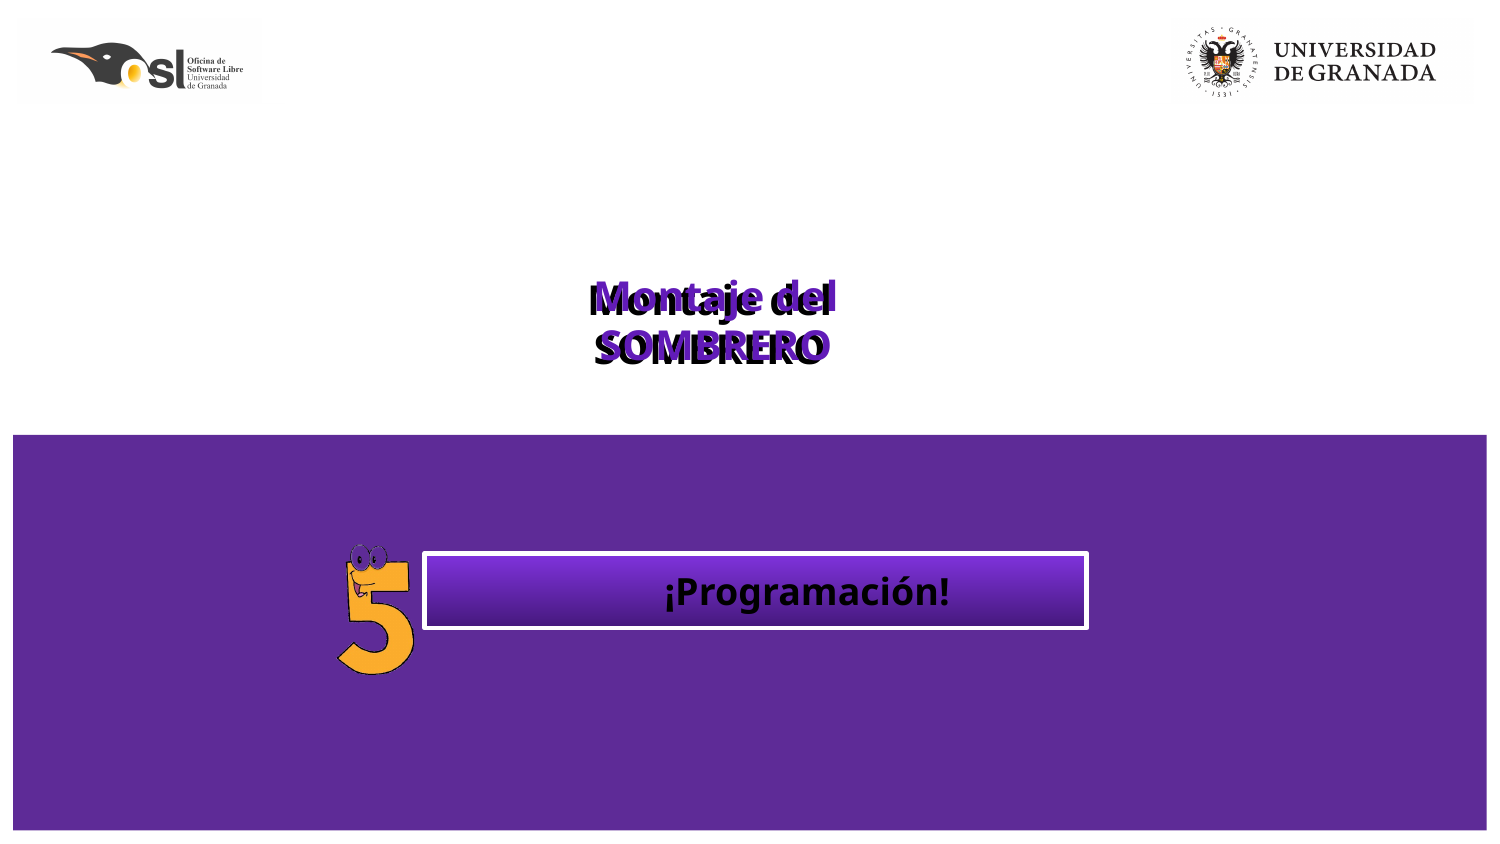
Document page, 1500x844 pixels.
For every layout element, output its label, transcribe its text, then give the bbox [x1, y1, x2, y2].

title Montaje del SOMBRERO [44, 255, 1387, 385]
text_box ¡Programación! [429, 553, 1087, 629]
picture [1172, 18, 1474, 104]
picture [307, 541, 425, 685]
title Montaje del SOMBRERO [38, 259, 1381, 388]
picture [17, 18, 261, 104]
